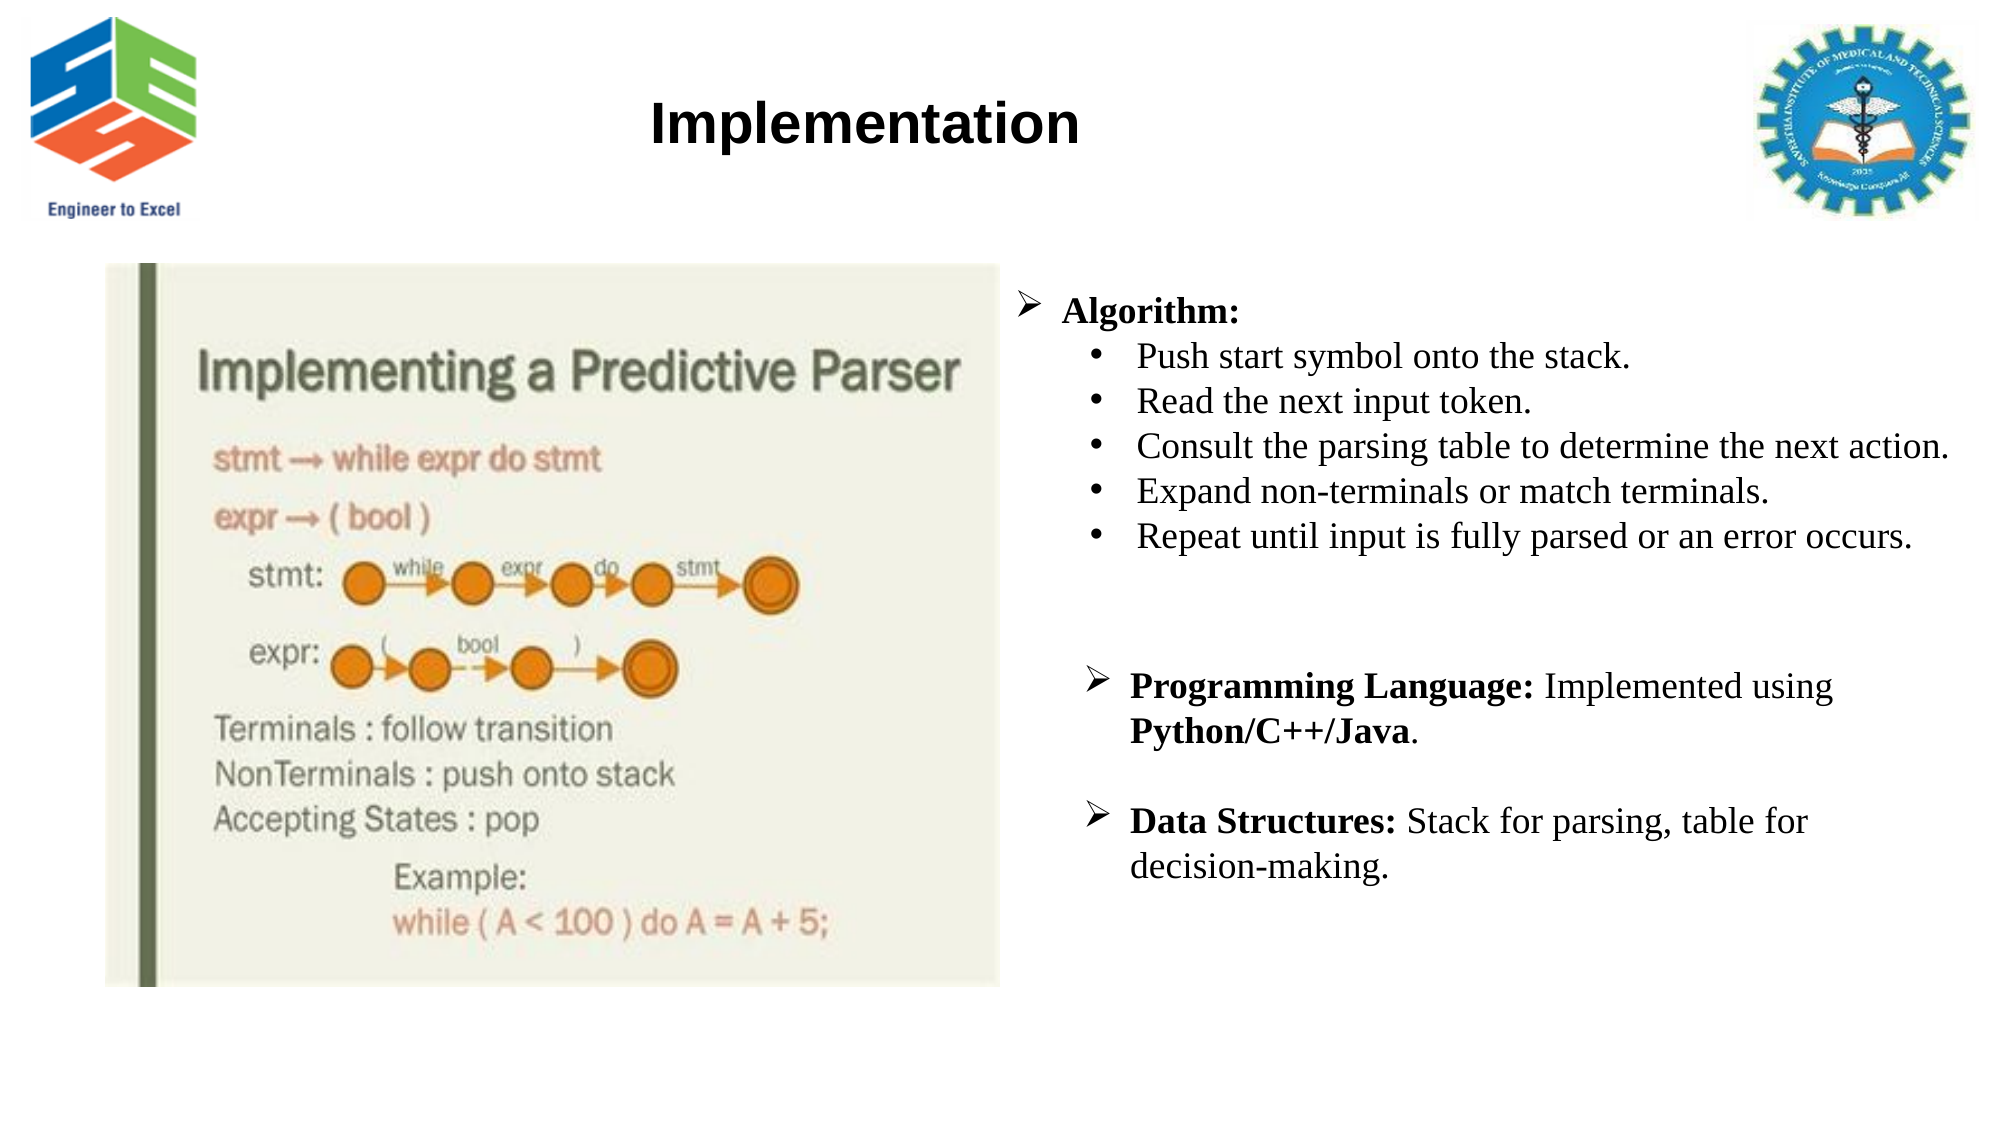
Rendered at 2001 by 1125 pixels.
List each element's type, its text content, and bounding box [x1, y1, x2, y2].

text_box Programming Language: Implemented using Python/C++/Java. Data Structures: Stack for parsing, table for decision-making. [1068, 759, 1947, 940]
picture [21, 17, 200, 221]
picture [105, 263, 1000, 987]
text_box Algorithm: Push start symbol onto the stack. Read the next input token. Consult the parsing table to determine the next action. Expand non-terminals or match terminals. Repeat until input is fully parsed or an error occurs. [1000, 278, 1979, 759]
picture [1745, 20, 1979, 221]
text_box Implementation [635, 78, 1118, 163]
